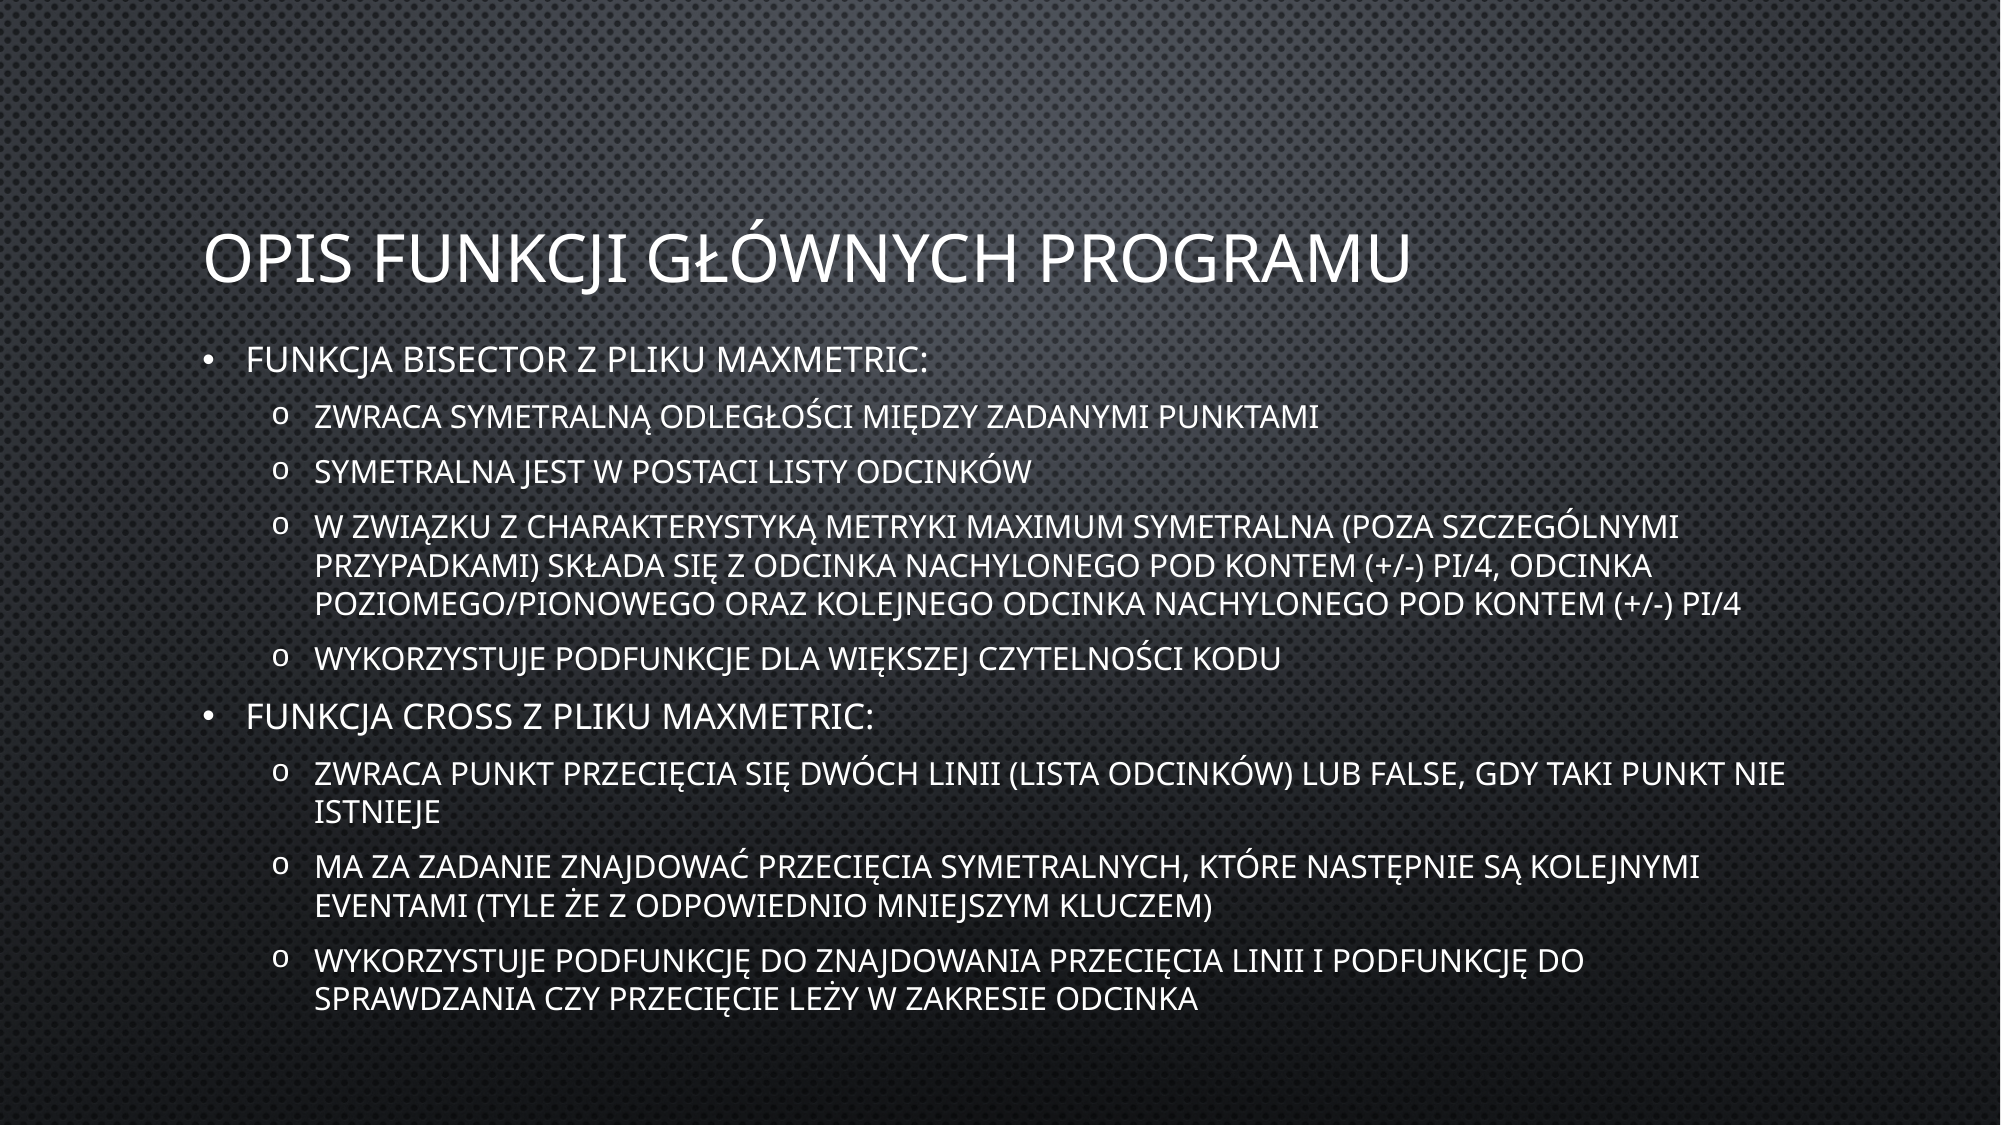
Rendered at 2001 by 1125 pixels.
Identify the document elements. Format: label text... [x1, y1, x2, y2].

list Funkcja bisector z pliku MaxMetric: Zwraca symetralną odległości między zadanymi punktami Symetralna jest w postaci listy odcinków W związku z charakterystyką Metryki Maximum symetralna (poza szczególnymi przypadkami) składa się z odcinka nachylonego pod kontem (+/-) pi/4, odcinka poziomego/pionowego oraz kolejnego odcinka nachylonego pod kontem (+/-) pi/4 Wykorzystuje podfunkcje dla większej czytelności kodu Funkcja cross z pliku MaxMetric: Zwraca punkt przecięcia się dwóch linii (lista odcinków) lub False, gdy taki punkt nie istnieje Ma za zadanie znajdować przecięcia symetralnych, które następnie są kolejnymi eventami (tyle że z odpowiednio mniejszym kluczem) Wykorzystuje podfunkcję do znajdowania przecięcia linii i podfunkcję do sprawdzania czy przecięcie leży w zakresie odcinka [187, 323, 1813, 1031]
title Opis Funkcji głównych programu [187, 99, 1813, 323]
